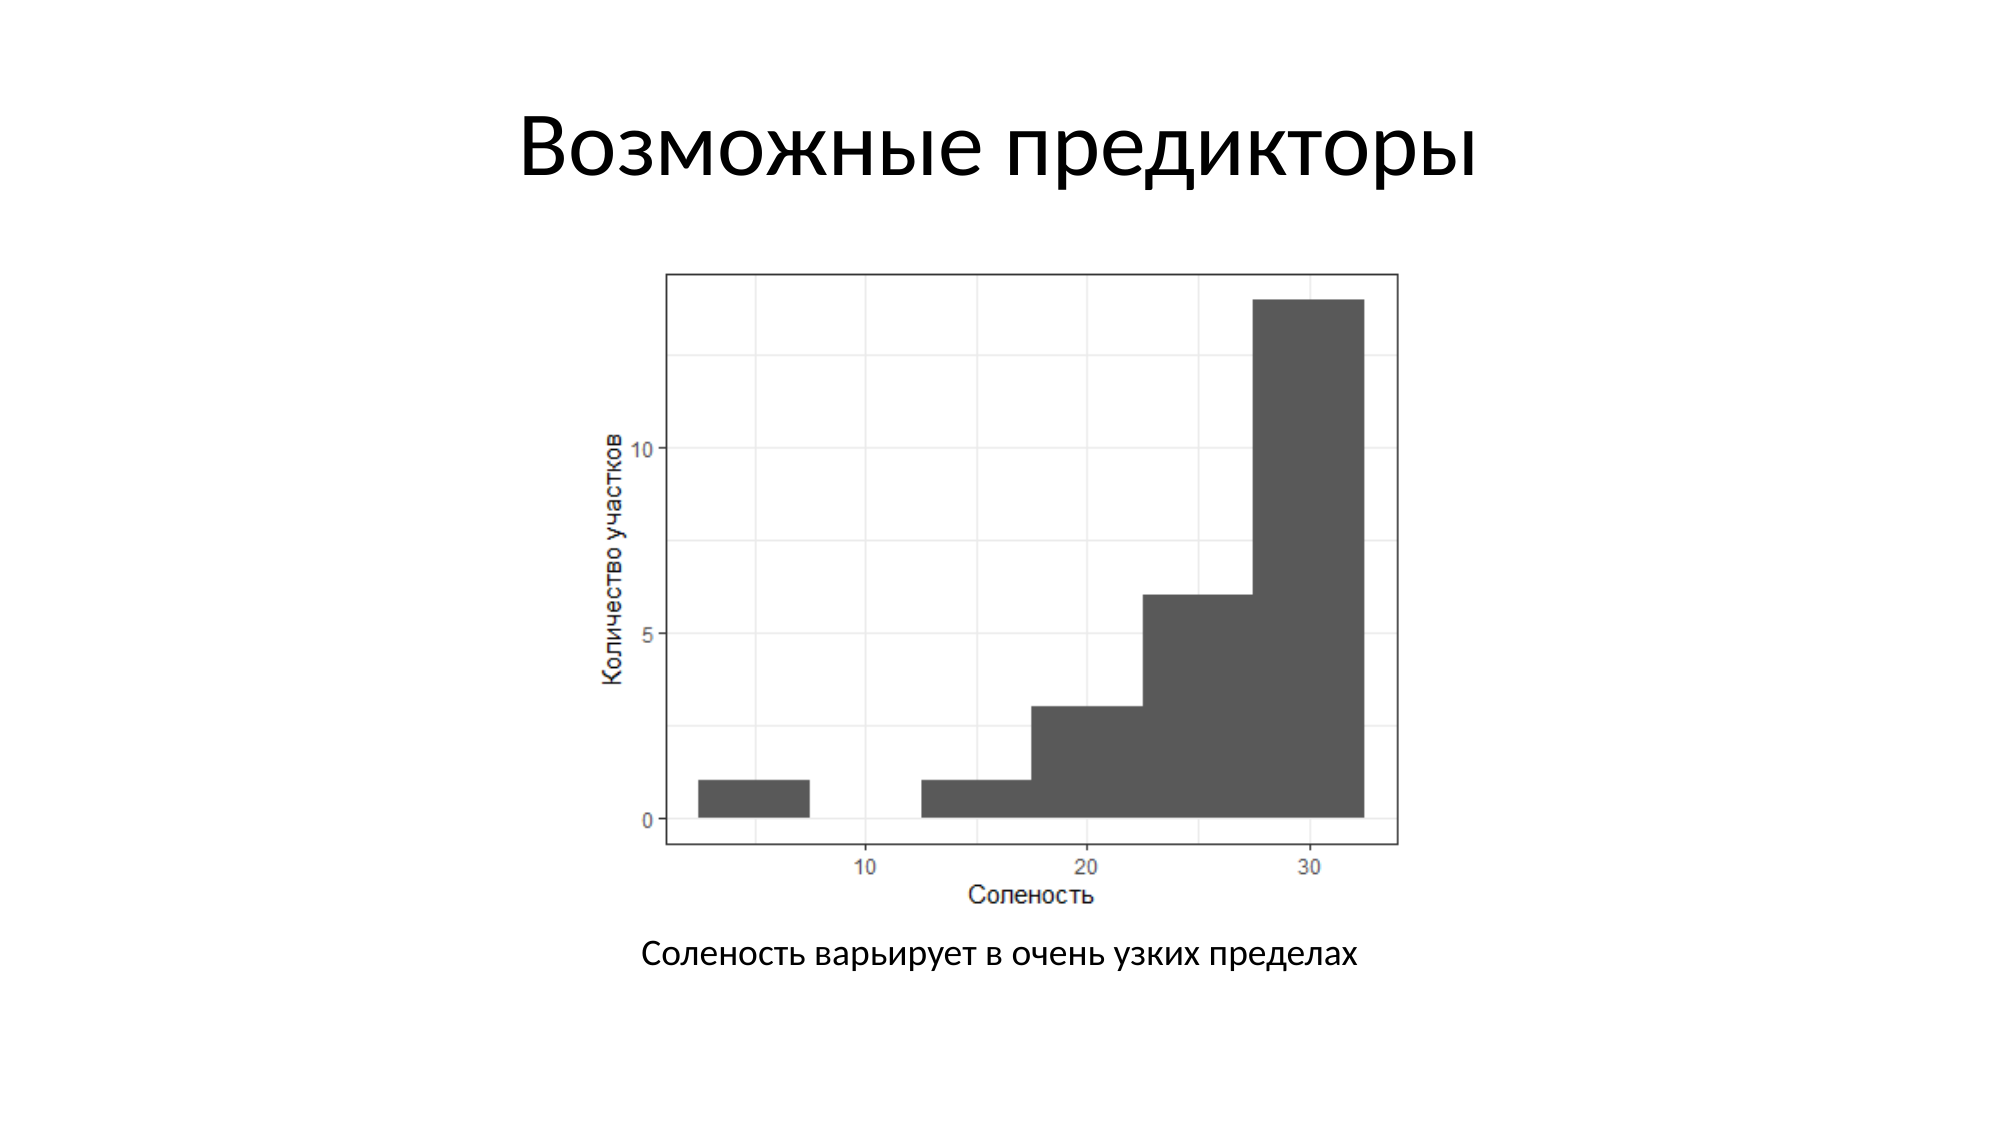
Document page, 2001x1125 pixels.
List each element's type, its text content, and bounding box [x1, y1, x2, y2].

picture [587, 262, 1411, 921]
title Возможные предикторы [99, 45, 1900, 233]
text_box Соленость варьирует в очень узких пределах [99, 920, 1900, 1005]
